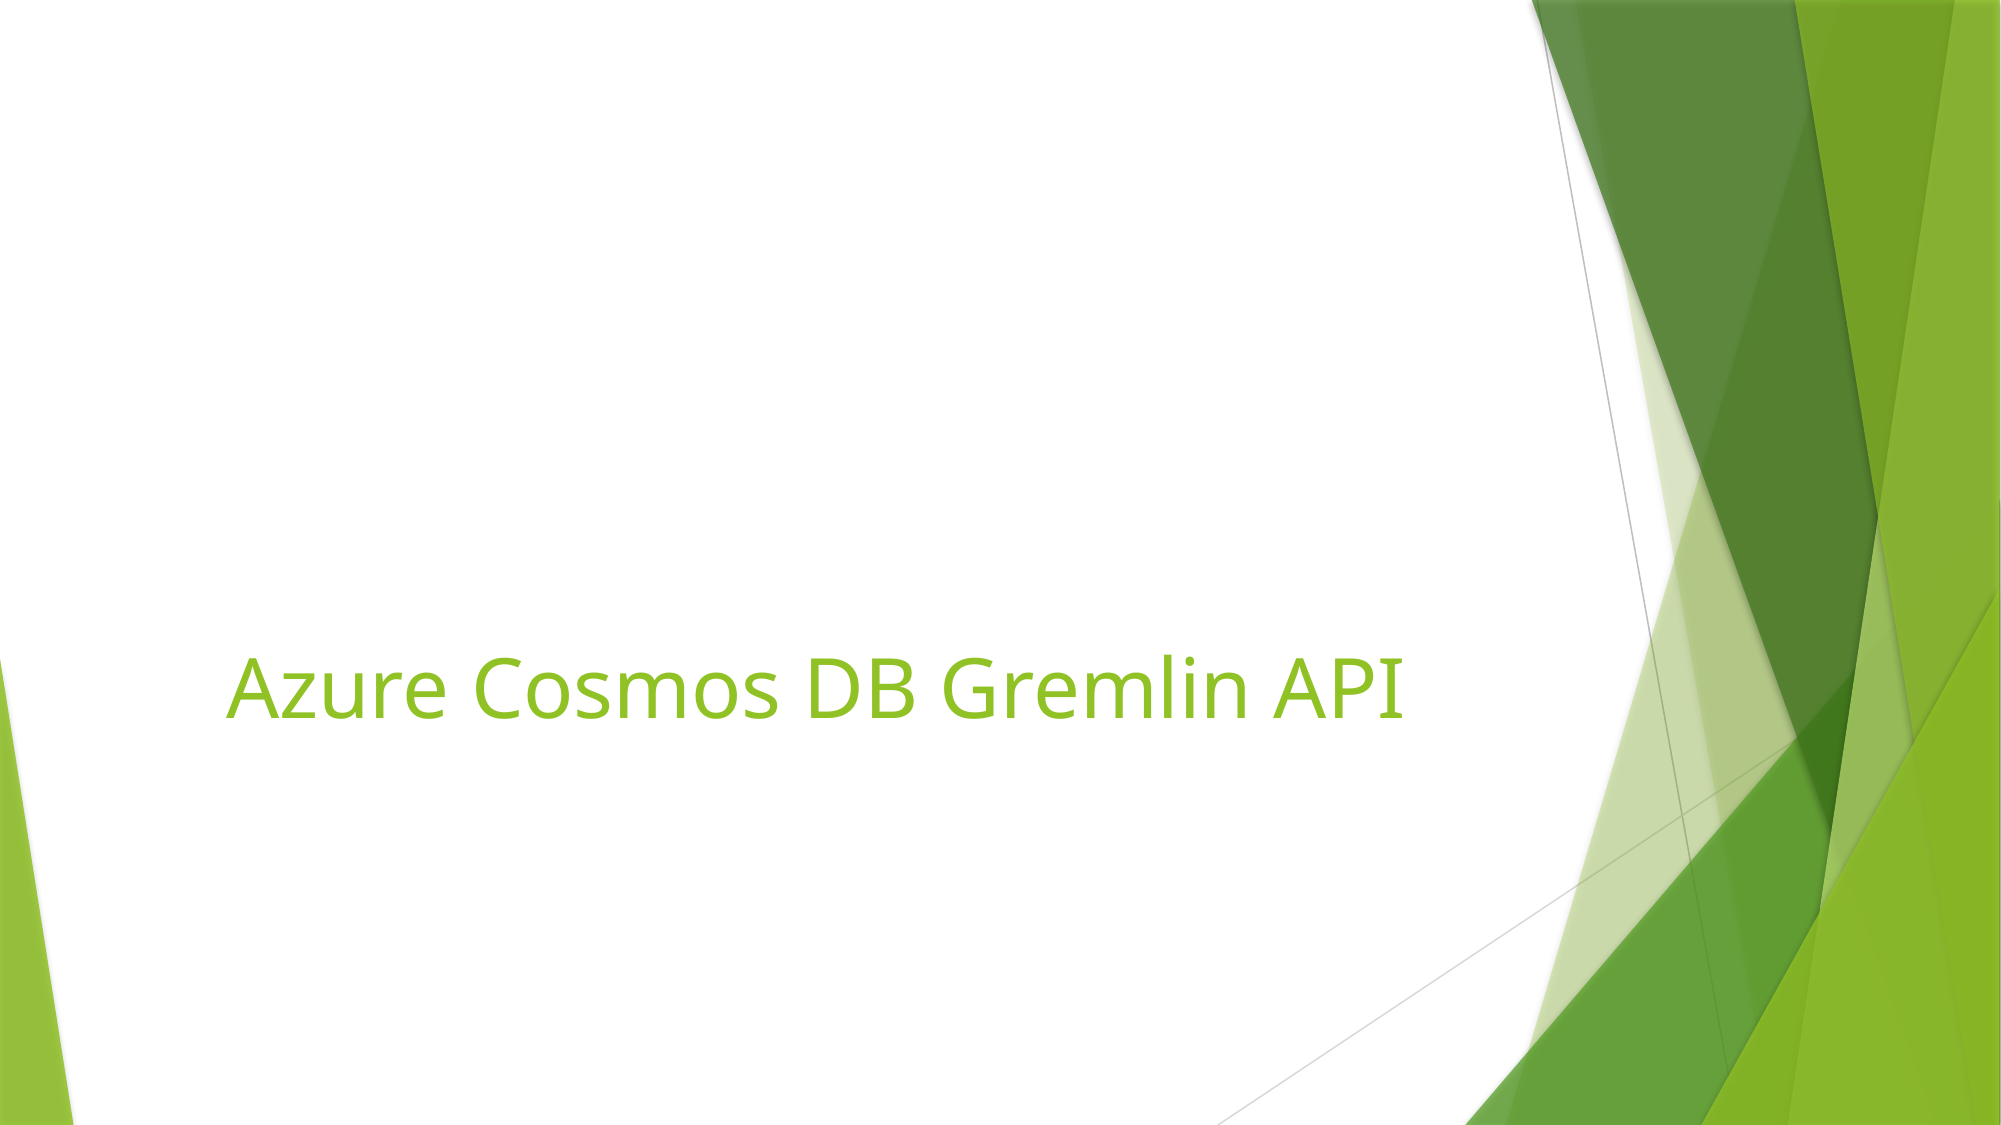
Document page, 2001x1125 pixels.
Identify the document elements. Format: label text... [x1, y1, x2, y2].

title Azure Cosmos DB Gremlin API [111, 443, 1522, 743]
